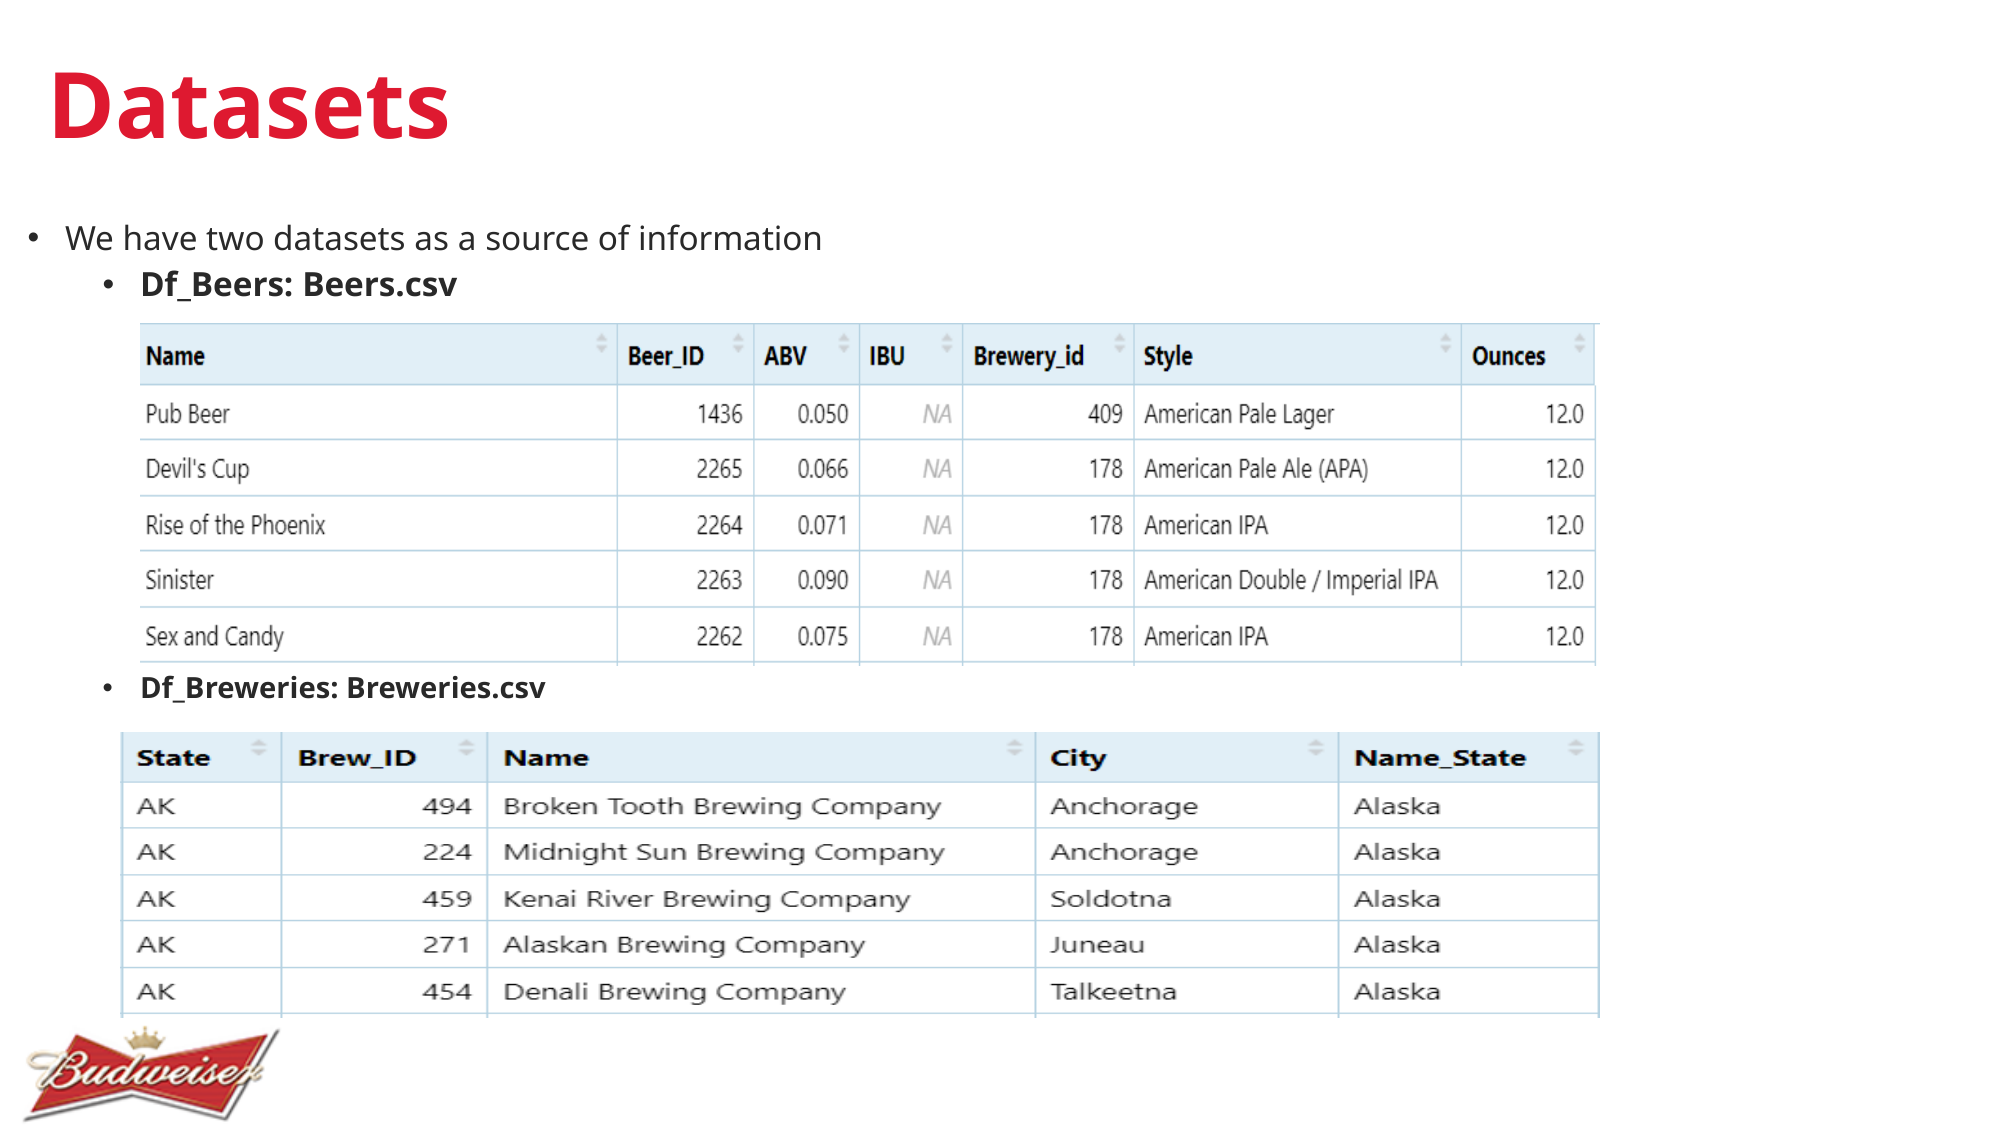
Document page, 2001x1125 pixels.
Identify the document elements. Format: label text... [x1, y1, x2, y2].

text_box We have two datasets as a source of information Df_Beers: Beers.csv Df_Breweries: Breweries.csv [12, 214, 1778, 1022]
picture [119, 732, 1601, 1018]
title Datasets [32, 51, 1758, 214]
picture [139, 323, 1601, 667]
picture [17, 1022, 285, 1125]
